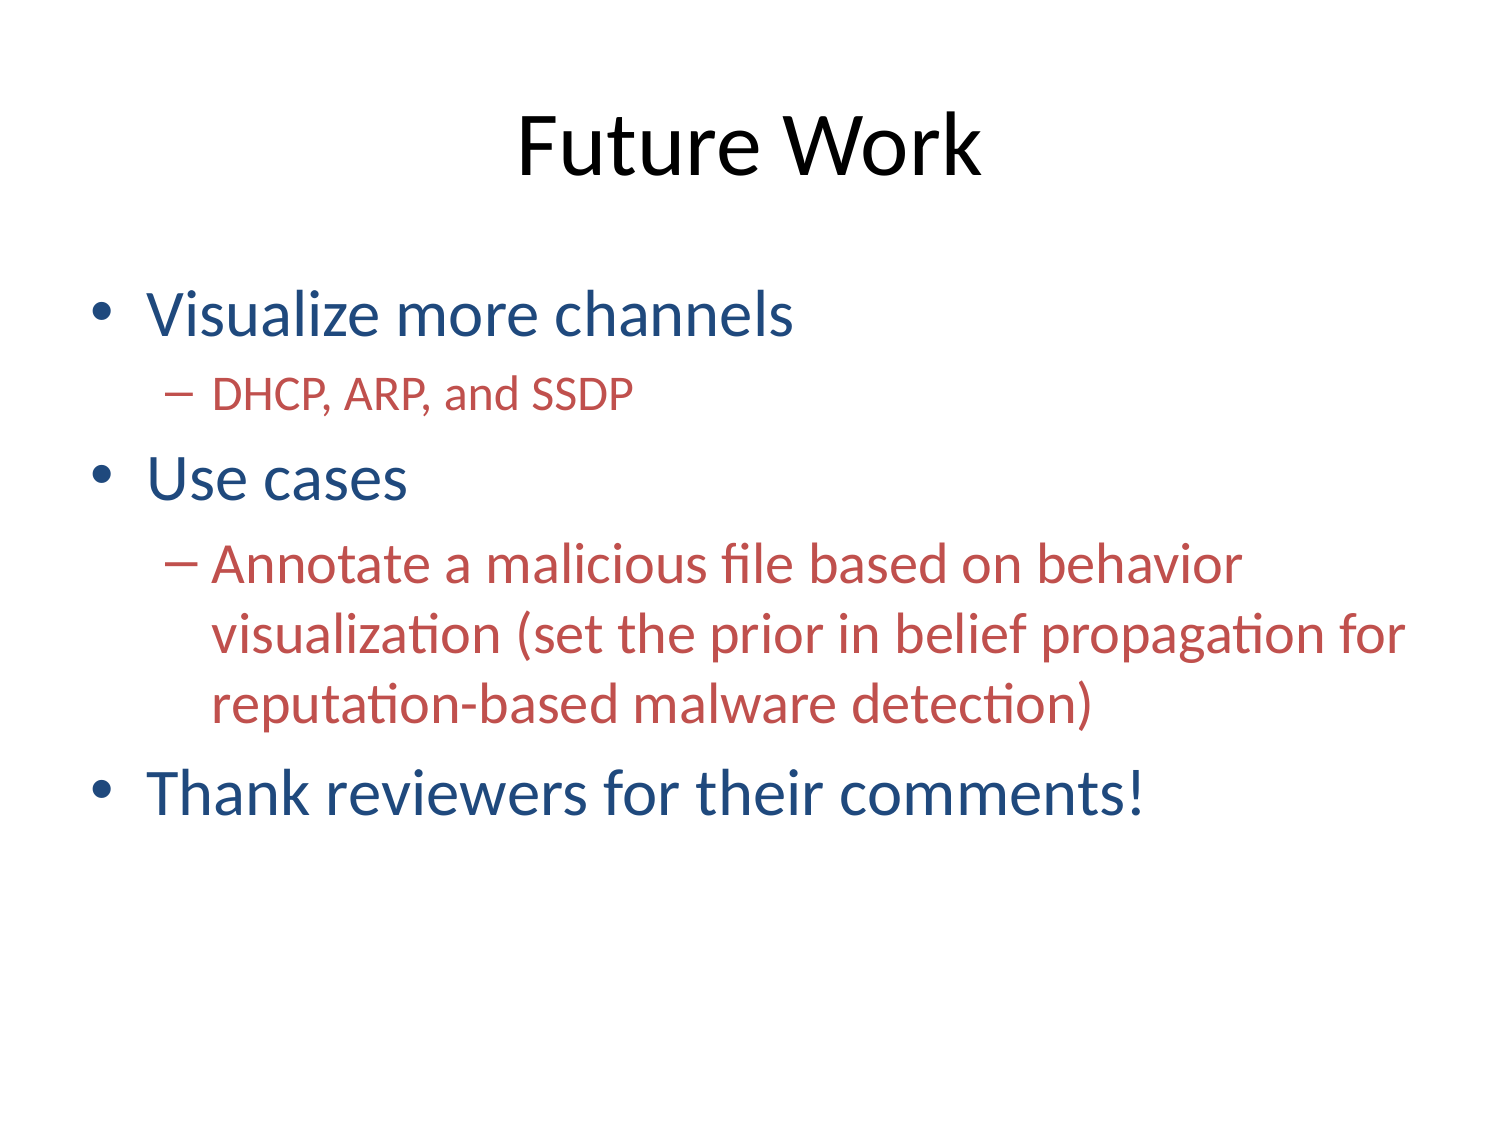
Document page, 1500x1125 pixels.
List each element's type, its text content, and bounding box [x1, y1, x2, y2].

title Future Work [75, 45, 1425, 233]
list Visualize more channels DHCP, ARP, and SSDP Use cases Annotate a malicious file based on behavior visualization (set the prior in belief propagation for reputation-based malware detection) Thank reviewers for their comments! [75, 262, 1425, 1005]
